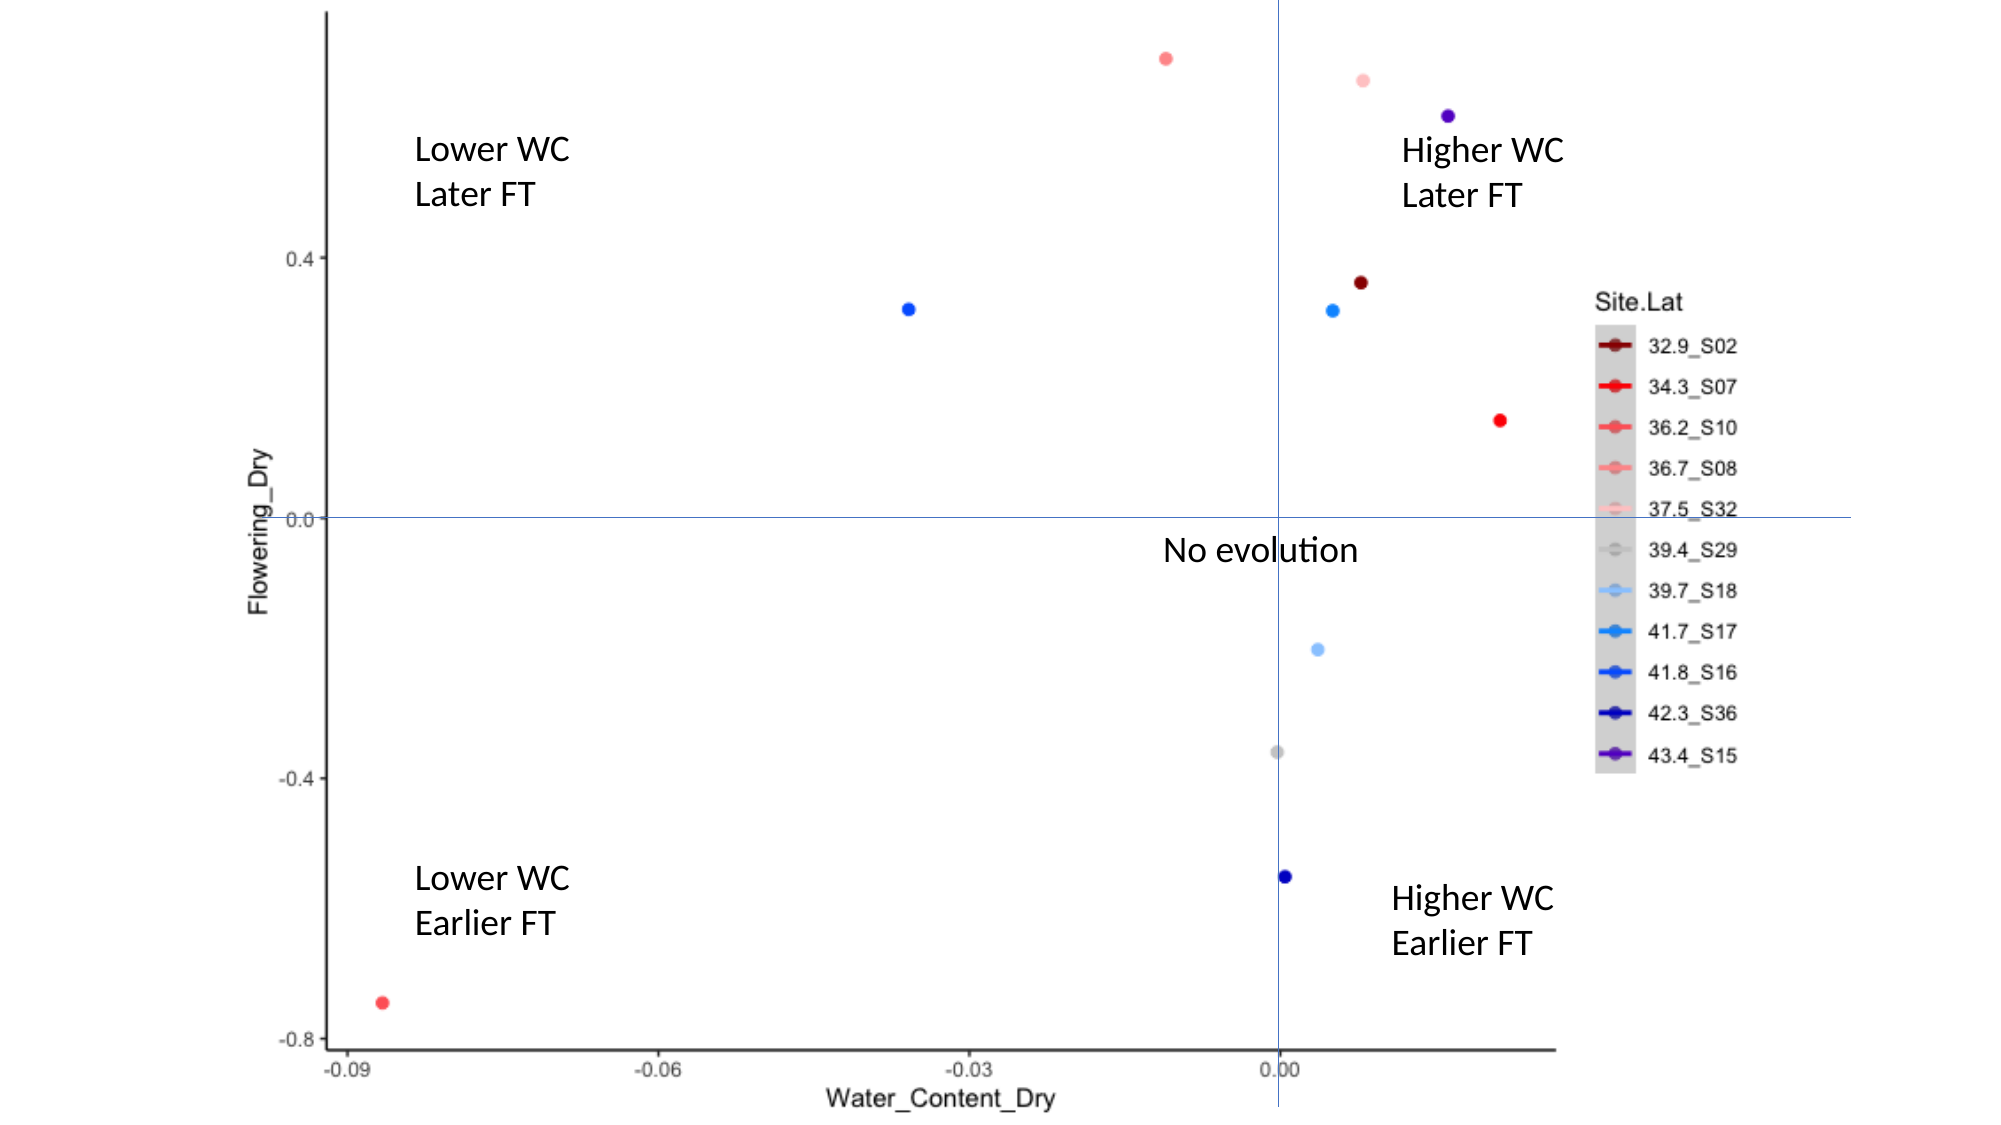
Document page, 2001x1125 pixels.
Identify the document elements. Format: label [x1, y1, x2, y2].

picture [1279, 0, 1764, 517]
picture [236, 0, 1764, 1125]
